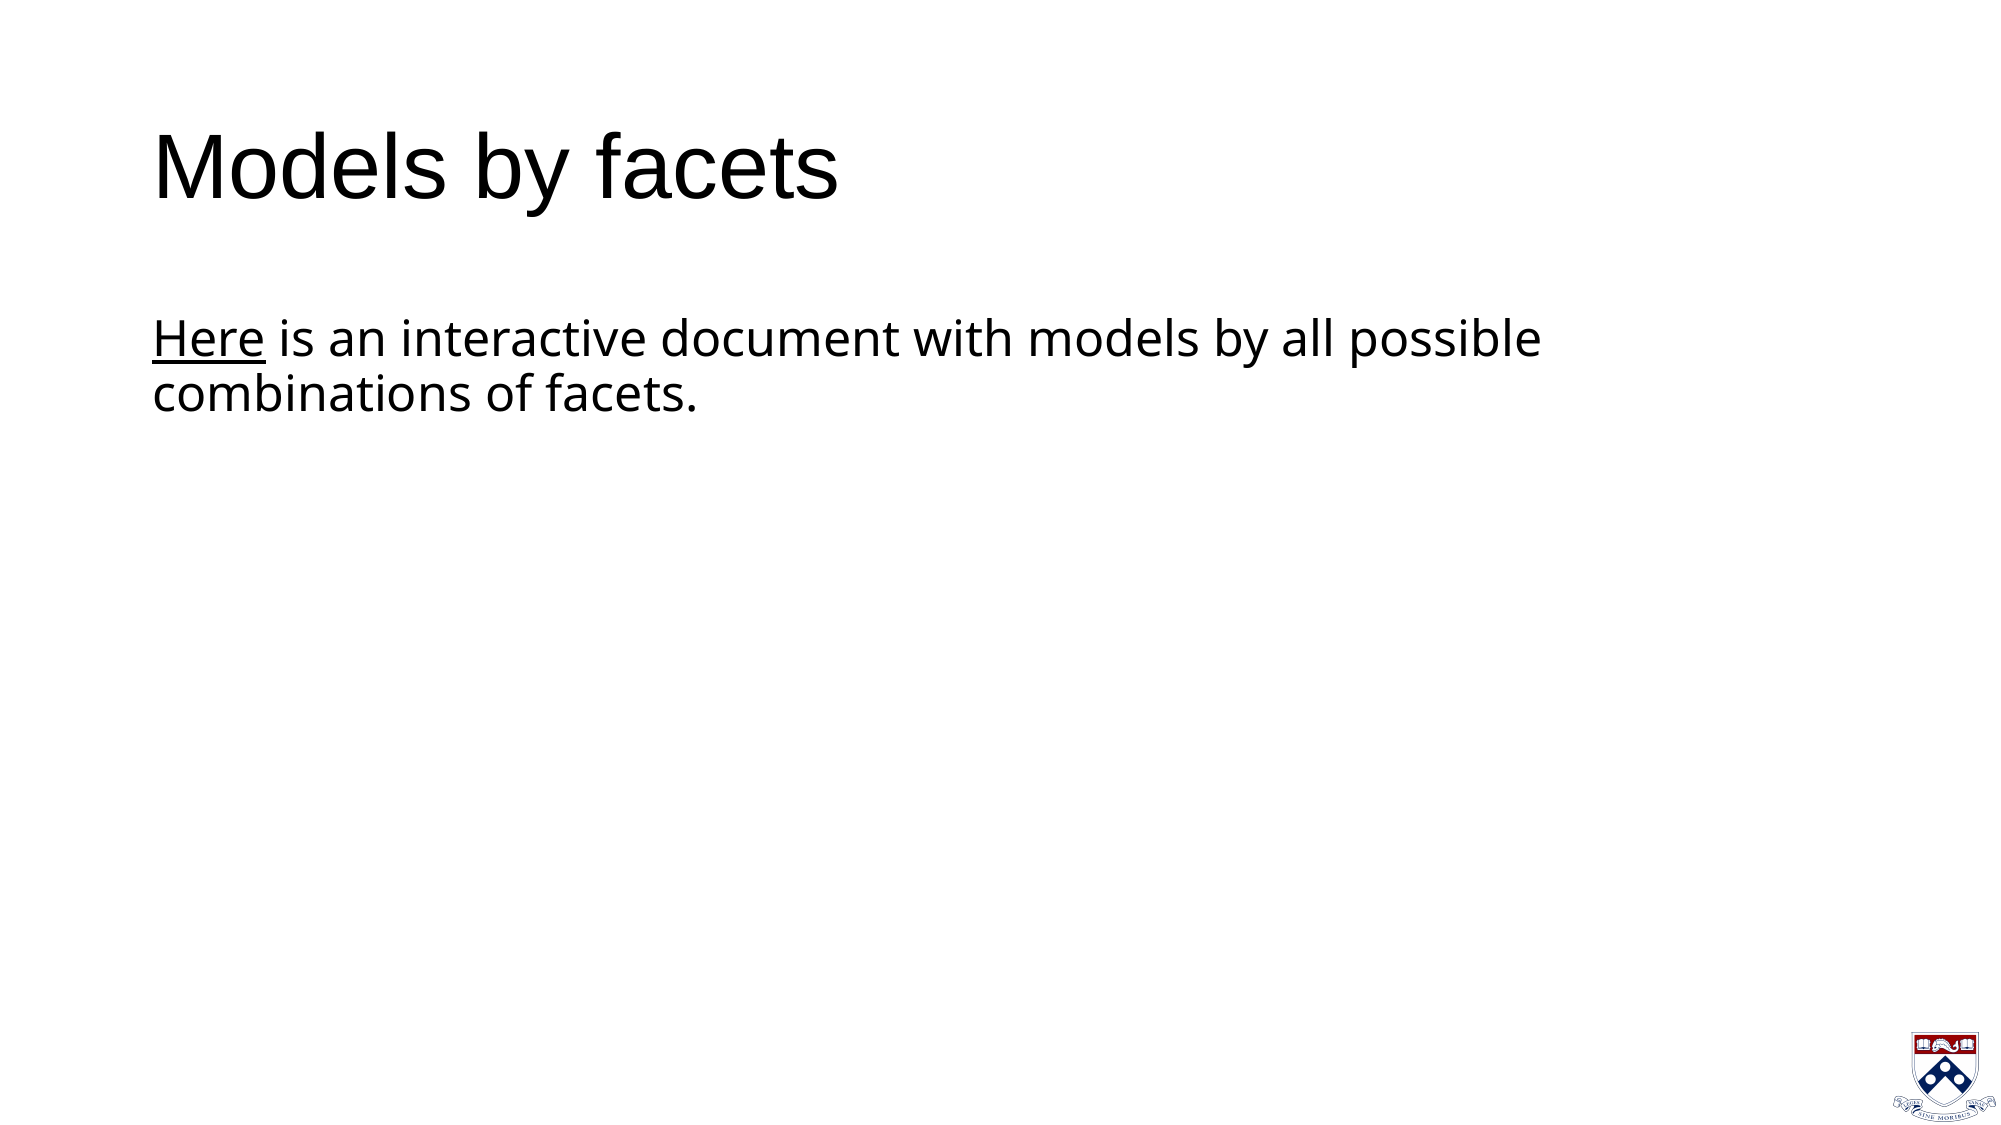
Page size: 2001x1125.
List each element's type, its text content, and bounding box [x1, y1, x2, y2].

picture [1893, 1032, 1996, 1122]
list Here is an interactive document with models by all possible combinations of facets. [137, 299, 1863, 1014]
title Models by facets [137, 59, 1863, 278]
